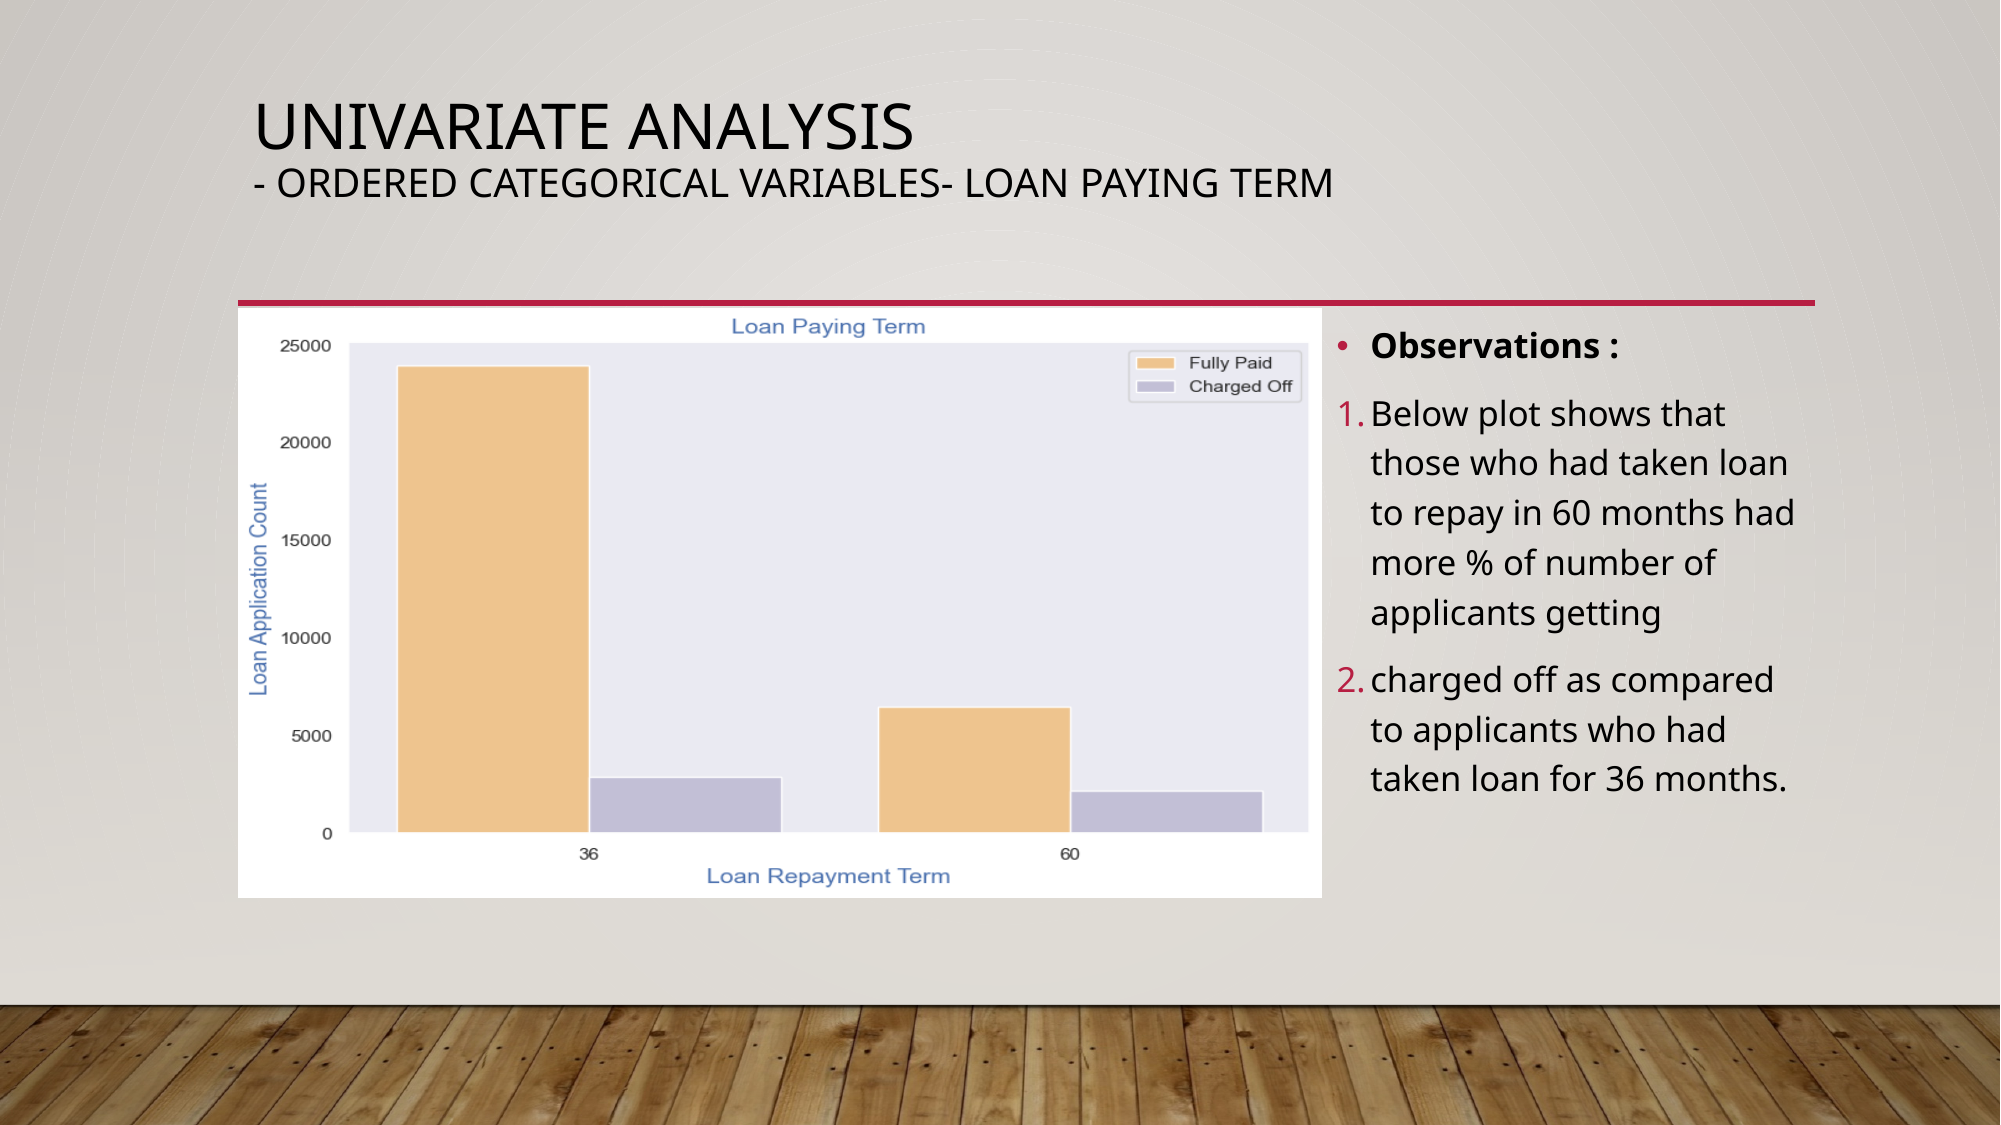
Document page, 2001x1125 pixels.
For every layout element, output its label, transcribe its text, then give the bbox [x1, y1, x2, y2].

title Univariate Analysis - Ordered Categorical Variables- Loan Paying Term [238, 86, 1814, 215]
picture [237, 308, 1322, 898]
list Observations : Below plot shows that those who had taken loan to repay in 60 months had more % of number of applicants getting charged off as compared to applicants who had taken loan for 36 months. [1322, 308, 1814, 898]
picture [0, 1005, 2000, 1125]
